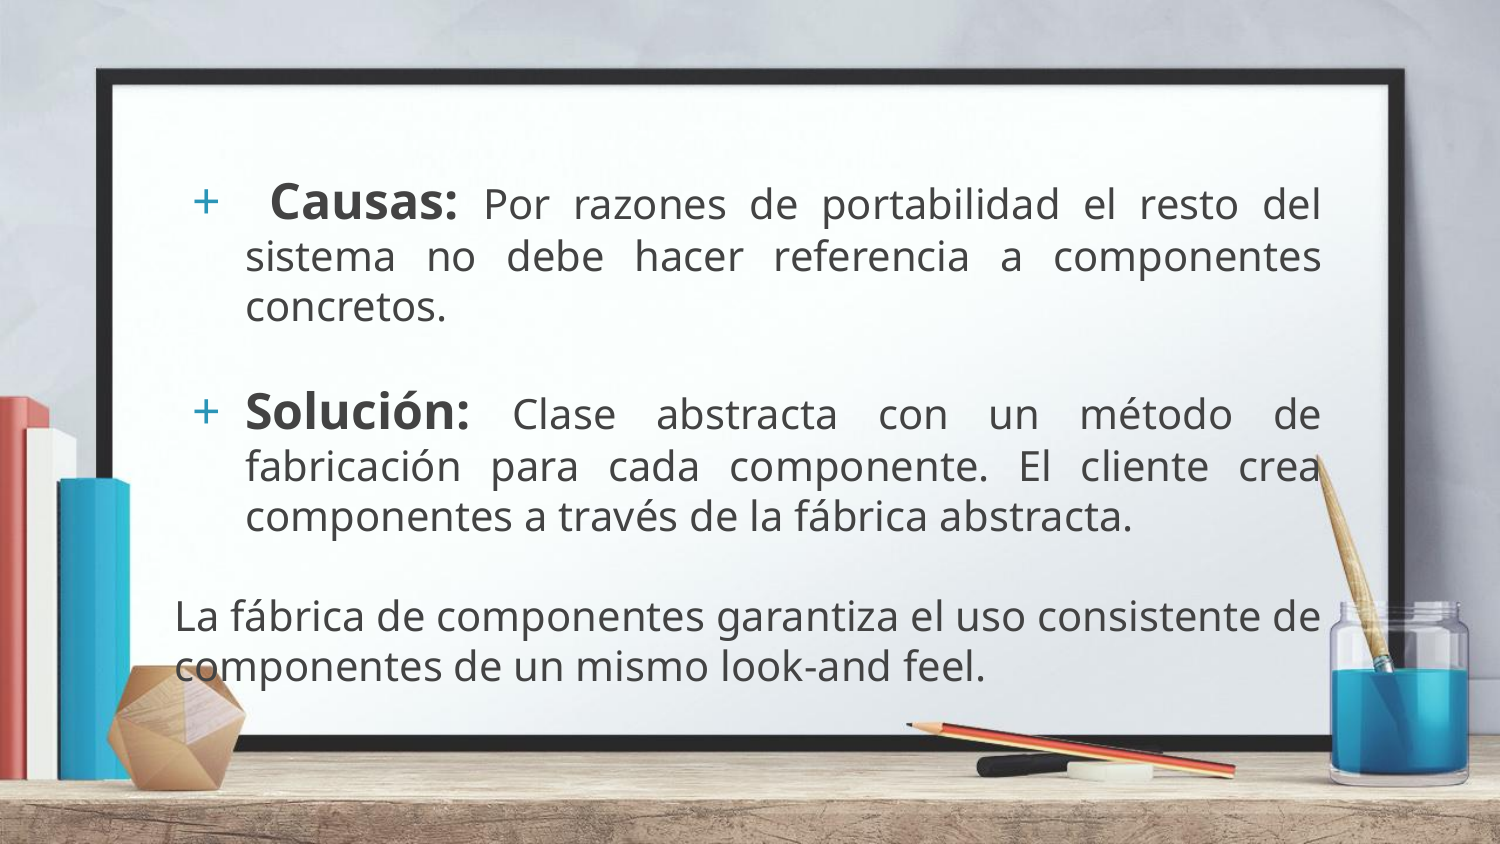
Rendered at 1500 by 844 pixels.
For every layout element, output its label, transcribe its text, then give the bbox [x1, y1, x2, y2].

picture [0, 0, 1500, 844]
list Causas: Por razones de portabilidad el resto del sistema no debe hacer referencia a componentes concretos. Solución: Clase abstracta con un método de fabricación para cada componente. El cliente crea componentes a través de la fábrica abstracta. La fábrica de componentes garantiza el uso consistente de componentes de un mismo look-and feel. [159, 104, 1338, 667]
